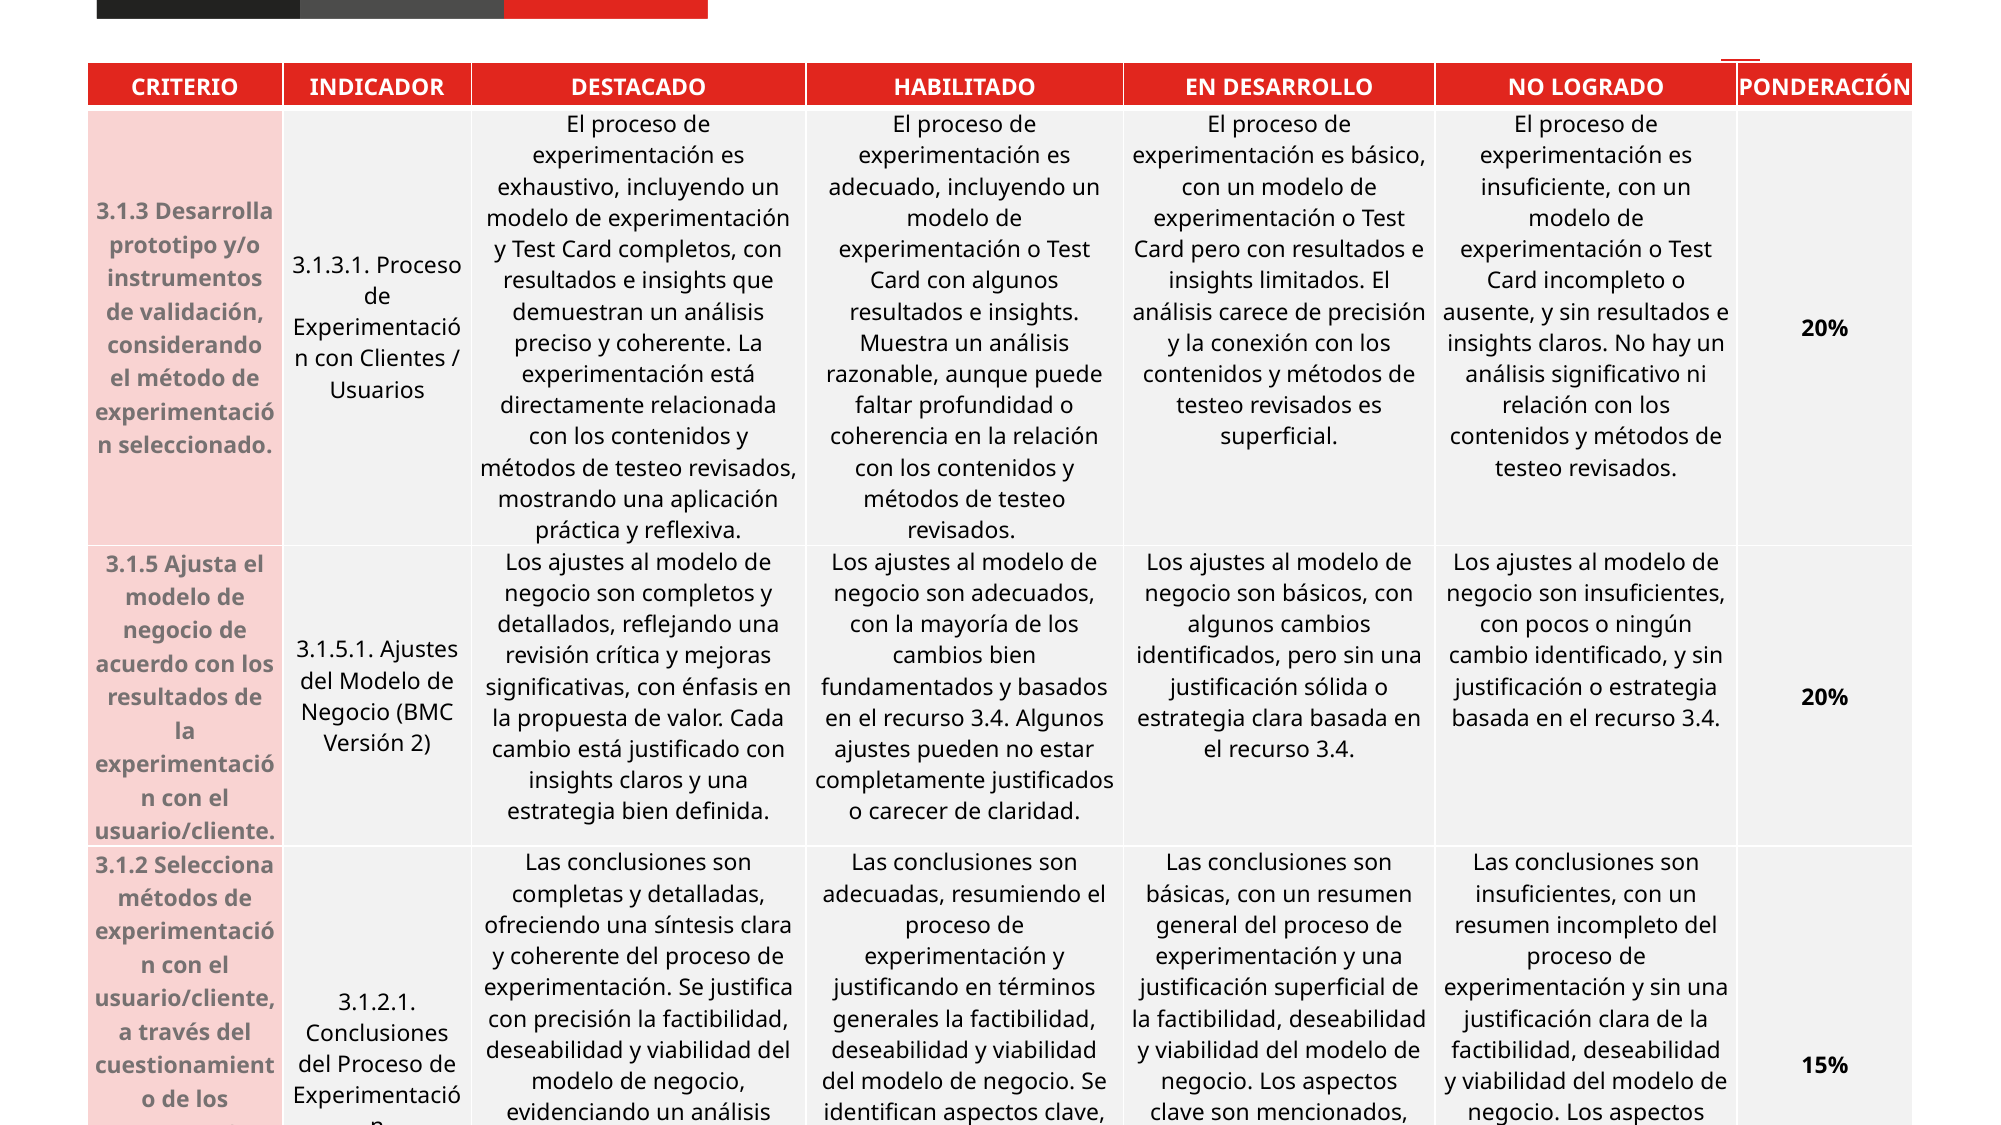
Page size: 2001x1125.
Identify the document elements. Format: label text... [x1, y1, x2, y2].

table_cell Las conclusiones son adecuadas, resumiendo el proceso de experimentación y justificando en términos generales la factibilidad, deseabilidad y viabilidad del modelo de negocio. Se identifican aspectos clave, pero la justificación puede carecer de profundidad o detalles específicos. [807, 847, 1123, 1125]
table_cell 3.1.3 Desarrolla prototipo y/o instrumentos de validación, considerando el método de experimentación seleccionado. [88, 111, 282, 545]
table_header CRITERIO [88, 63, 282, 105]
table_header DESTACADO [472, 63, 805, 105]
table_cell 20% [1738, 111, 1912, 545]
table_cell 3.1.5.1. Ajustes del Modelo de Negocio (BMC Versión 2) [284, 546, 471, 845]
table_cell Las conclusiones son completas y detalladas, ofreciendo una síntesis clara y coherente del proceso de experimentación. Se justifica con precisión la factibilidad, deseabilidad y viabilidad del modelo de negocio, evidenciando un análisis exhaustivo y una comprensión profunda de los elementos que contribuirían al éxito del negocio. [472, 847, 805, 1125]
table_header INDICADOR [284, 63, 471, 105]
table_cell 3.1.5 Ajusta el modelo de negocio de acuerdo con los resultados de la experimentación con el usuario/cliente. [88, 546, 282, 845]
table_cell El proceso de experimentación es insuficiente, con un modelo de experimentación o Test Card incompleto o ausente, y sin resultados e insights claros. No hay un análisis significativo ni relación con los contenidos y métodos de testeo revisados. [1436, 111, 1736, 545]
table_cell 20% [1738, 546, 1912, 845]
table_header HABILITADO [807, 63, 1123, 105]
table_header NO LOGRADO [1436, 63, 1736, 105]
table_header EN DESARROLLO [1124, 63, 1434, 105]
table_cell 3.1.2 Selecciona métodos de experimentación con el usuario/cliente, a través del cuestionamiento de los componentes más críticos de su modelo de negocio preliminar. [88, 847, 282, 1125]
table_cell 3.1.3.1. Proceso de Experimentación con Clientes / Usuarios [284, 111, 471, 545]
table_cell Los ajustes al modelo de negocio son adecuados, con la mayoría de los cambios bien fundamentados y basados en el recurso 3.4. Algunos ajustes pueden no estar completamente justificados o carecer de claridad. [807, 546, 1123, 845]
table_cell 3.1.2.1. Conclusiones del Proceso de Experimentación [284, 847, 471, 1125]
table_cell Los ajustes al modelo de negocio son insuficientes, con pocos o ningún cambio identificado, y sin justificación o estrategia basada en el recurso 3.4. [1436, 546, 1736, 845]
table_cell Las conclusiones son básicas, con un resumen general del proceso de experimentación y una justificación superficial de la factibilidad, deseabilidad y viabilidad del modelo de negocio. Los aspectos clave son mencionados, pero sin un análisis detallado o justificación completa. [1124, 847, 1434, 1125]
table_cell Los ajustes al modelo de negocio son completos y detallados, reflejando una revisión crítica y mejoras significativas, con énfasis en la propuesta de valor. Cada cambio está justificado con insights claros y una estrategia bien definida. [472, 546, 805, 845]
table_cell 15% [1738, 847, 1912, 1125]
table_cell Los ajustes al modelo de negocio son básicos, con algunos cambios identificados, pero sin una justificación sólida o estrategia clara basada en el recurso 3.4. [1124, 546, 1434, 845]
table_cell El proceso de experimentación es básico, con un modelo de experimentación o Test Card pero con resultados e insights limitados. El análisis carece de precisión y la conexión con los contenidos y métodos de testeo revisados es superficial. [1124, 111, 1434, 545]
table_cell El proceso de experimentación es exhaustivo, incluyendo un modelo de experimentación y Test Card completos, con resultados e insights que demuestran un análisis preciso y coherente. La experimentación está directamente relacionada con los contenidos y métodos de testeo revisados, mostrando una aplicación práctica y reflexiva. [472, 111, 805, 545]
table_cell Las conclusiones son insuficientes, con un resumen incompleto del proceso de experimentación y sin una justificación clara de la factibilidad, deseabilidad y viabilidad del modelo de negocio. Los aspectos clave no se abordan o se presentan de manera inadecuada. [1436, 847, 1736, 1125]
table_header PONDERACIÓN [1738, 63, 1912, 105]
table_cell El proceso de experimentación es adecuado, incluyendo un modelo de experimentación o Test Card con algunos resultados e insights. Muestra un análisis razonable, aunque puede faltar profundidad o coherencia en la relación con los contenidos y métodos de testeo revisados. [807, 111, 1123, 545]
